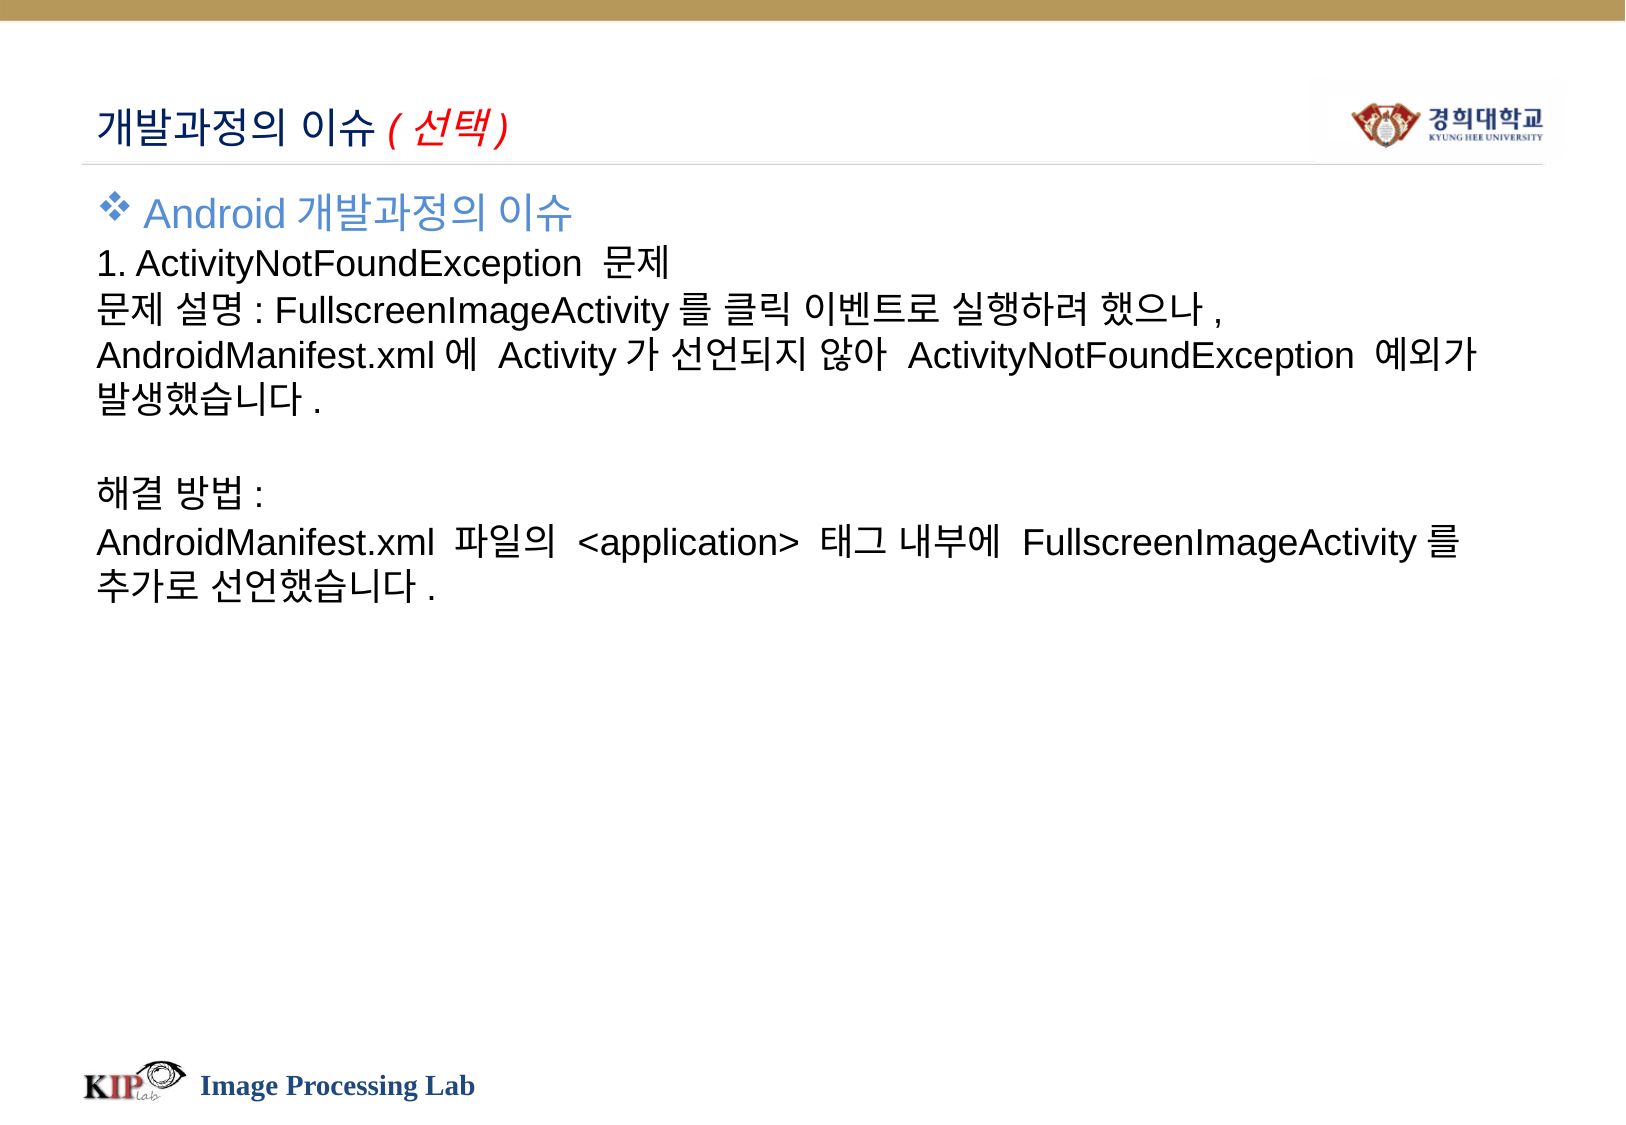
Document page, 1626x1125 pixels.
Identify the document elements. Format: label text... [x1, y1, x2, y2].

title 개발과정의 이슈(선택) [94, 100, 725, 184]
text_box Android개발과정의 이슈 1. ActivityNotFoundException 문제 문제 설명: FullscreenImageActivity를 클릭 이벤트로 실행하려 했으나, AndroidManifest.xml에 Activity가 선언되지 않아 ActivityNotFoundException 예외가 발생했습니다. 해결 방법: AndroidManifest.xml 파일의 <application> 태그 내부에 FullscreenImageActivity를 추가로 선언했습니다. [94, 184, 1525, 626]
text_box Image Processing Lab [198, 1064, 478, 1102]
picture [0, 0, 1625, 1125]
